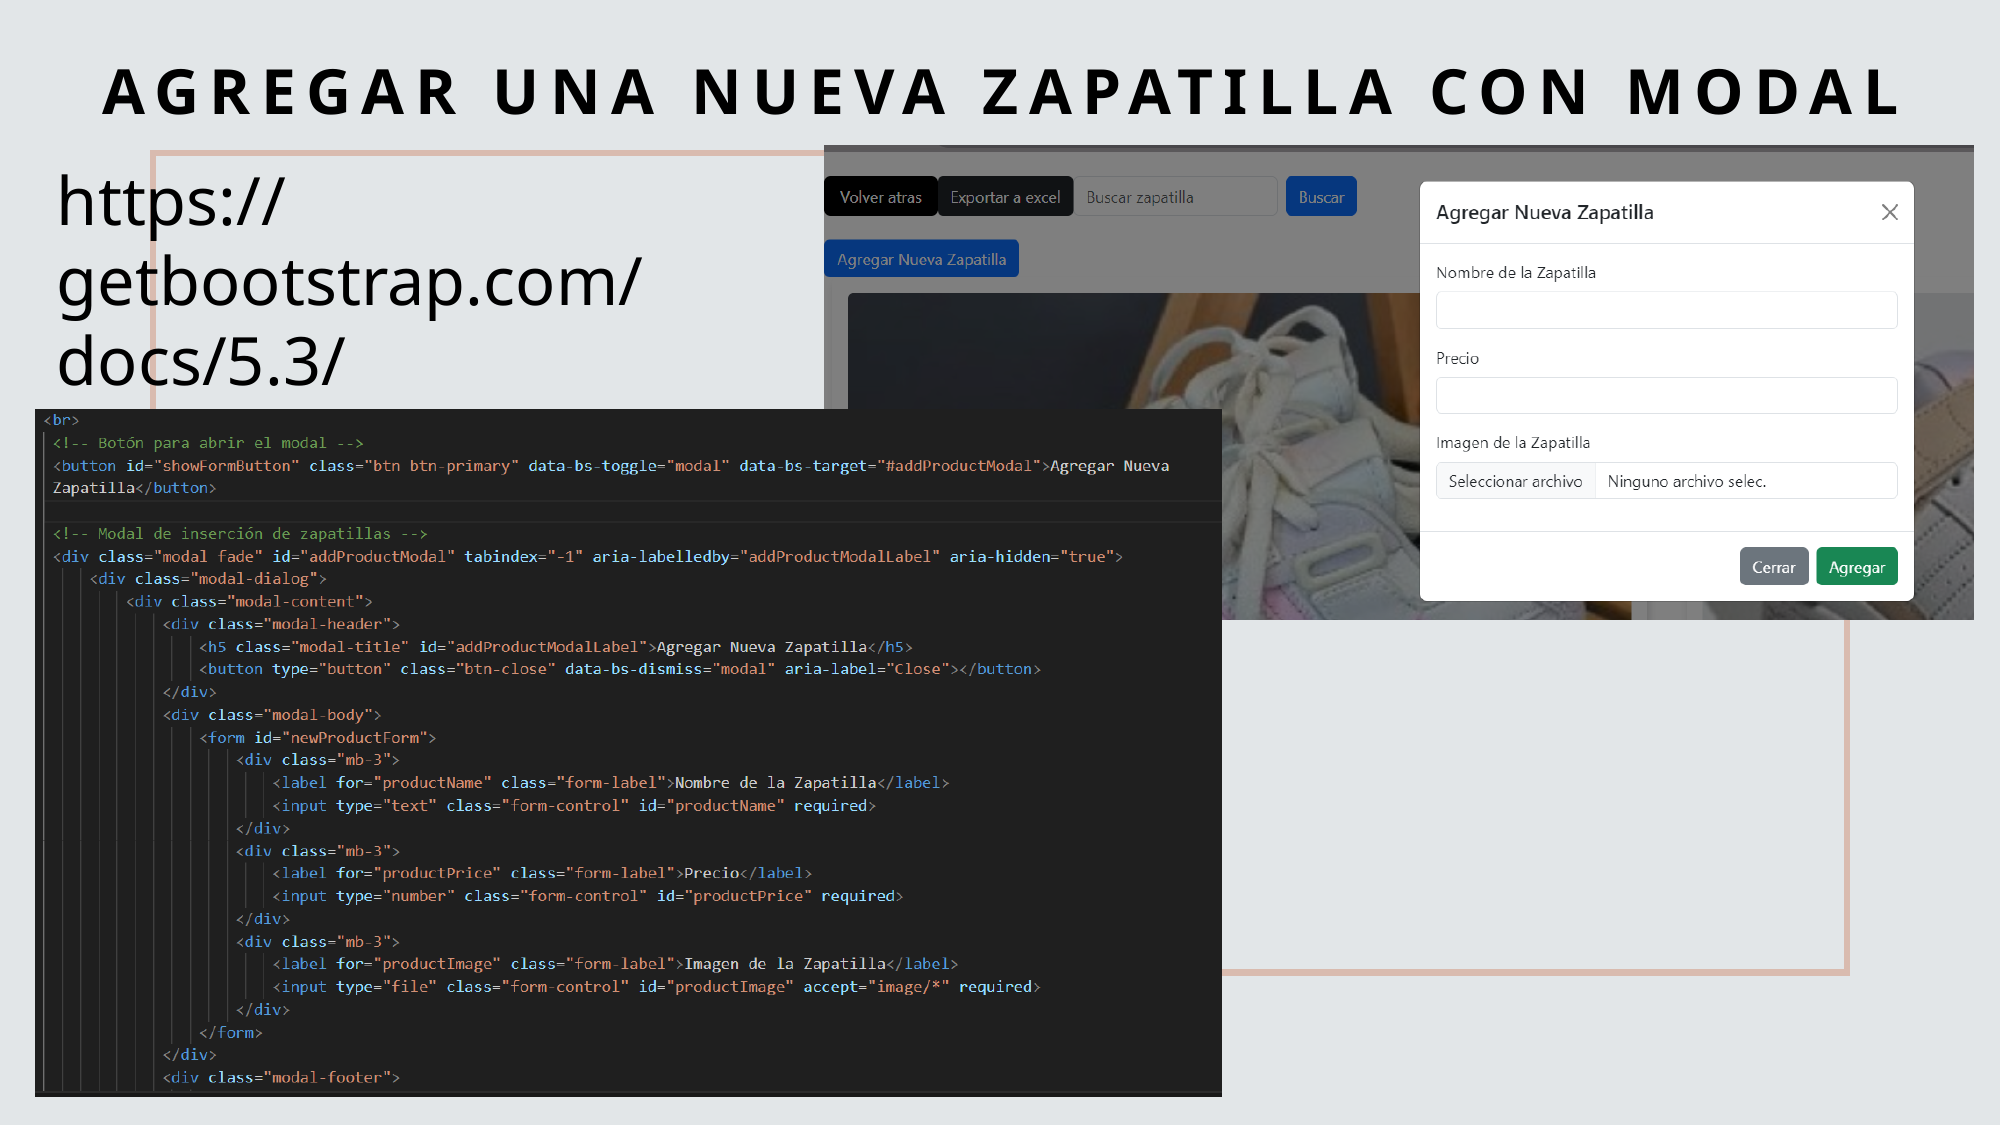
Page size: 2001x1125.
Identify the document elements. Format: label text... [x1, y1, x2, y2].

text_box https://getbootstrap.com/docs/5.3/components/modal/ [41, 151, 775, 409]
picture [35, 409, 1222, 1097]
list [824, 145, 1974, 620]
title Agregar una nueva zapatilla con modal [29, 10, 1974, 135]
